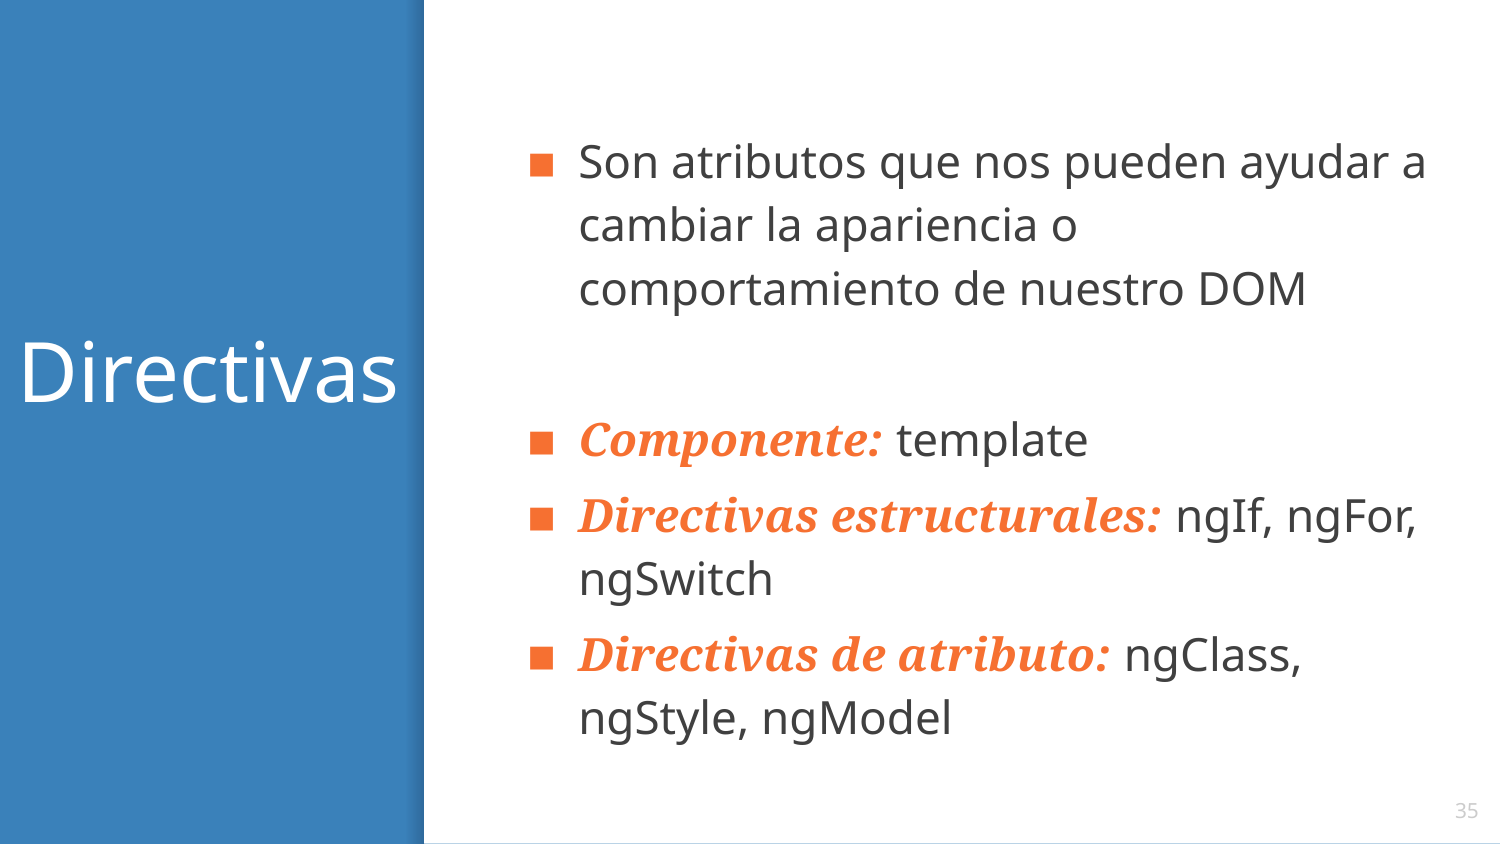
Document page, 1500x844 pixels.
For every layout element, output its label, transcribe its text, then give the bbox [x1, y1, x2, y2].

slide_number 35 [1403, 779, 1494, 844]
title Directivas [0, 94, 418, 748]
list Son atributos que nos pueden ayudar a cambiar la apariencia o comportamiento de nuestro DOM Componente: template Directivas estructurales: ngIf, ngFor, ngSwitch Directivas de atributo: ngClass, ngStyle, ngModel [488, 62, 1459, 813]
